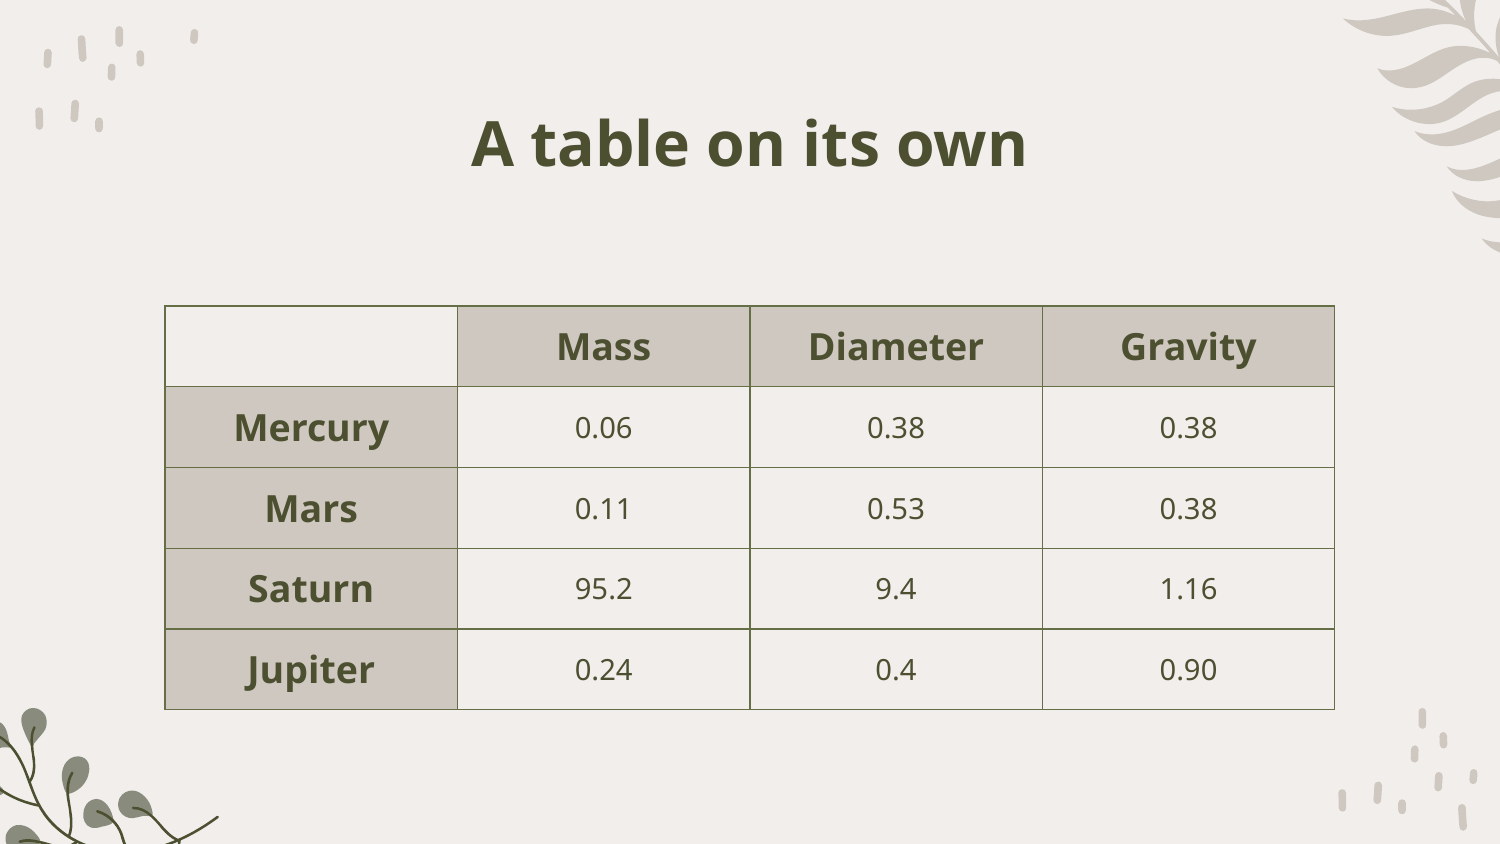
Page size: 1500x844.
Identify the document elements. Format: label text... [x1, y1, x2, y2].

table_cell Mercury [166, 387, 457, 467]
table_cell Saturn [166, 549, 457, 628]
table_cell 0.4 [751, 630, 1042, 709]
table_header [166, 307, 457, 386]
table_header Mass [458, 307, 749, 386]
table_cell 0.53 [751, 468, 1042, 548]
table_cell 9.4 [751, 549, 1042, 628]
table_cell 0.90 [1043, 630, 1334, 709]
table_header Diameter [751, 307, 1042, 386]
table_cell 0.38 [1043, 387, 1334, 467]
table_cell 1.16 [1043, 549, 1334, 628]
table_cell Mars [166, 468, 457, 548]
table_cell 0.11 [458, 468, 749, 548]
table_cell 95.2 [458, 549, 749, 628]
table_cell 0.24 [458, 630, 749, 709]
table_cell 0.06 [458, 387, 749, 467]
table_cell 0.38 [1043, 468, 1334, 548]
table_header Gravity [1043, 307, 1334, 386]
table_cell Jupiter [166, 630, 457, 709]
title A table on its own [118, 88, 1382, 167]
table_cell 0.38 [751, 387, 1042, 467]
